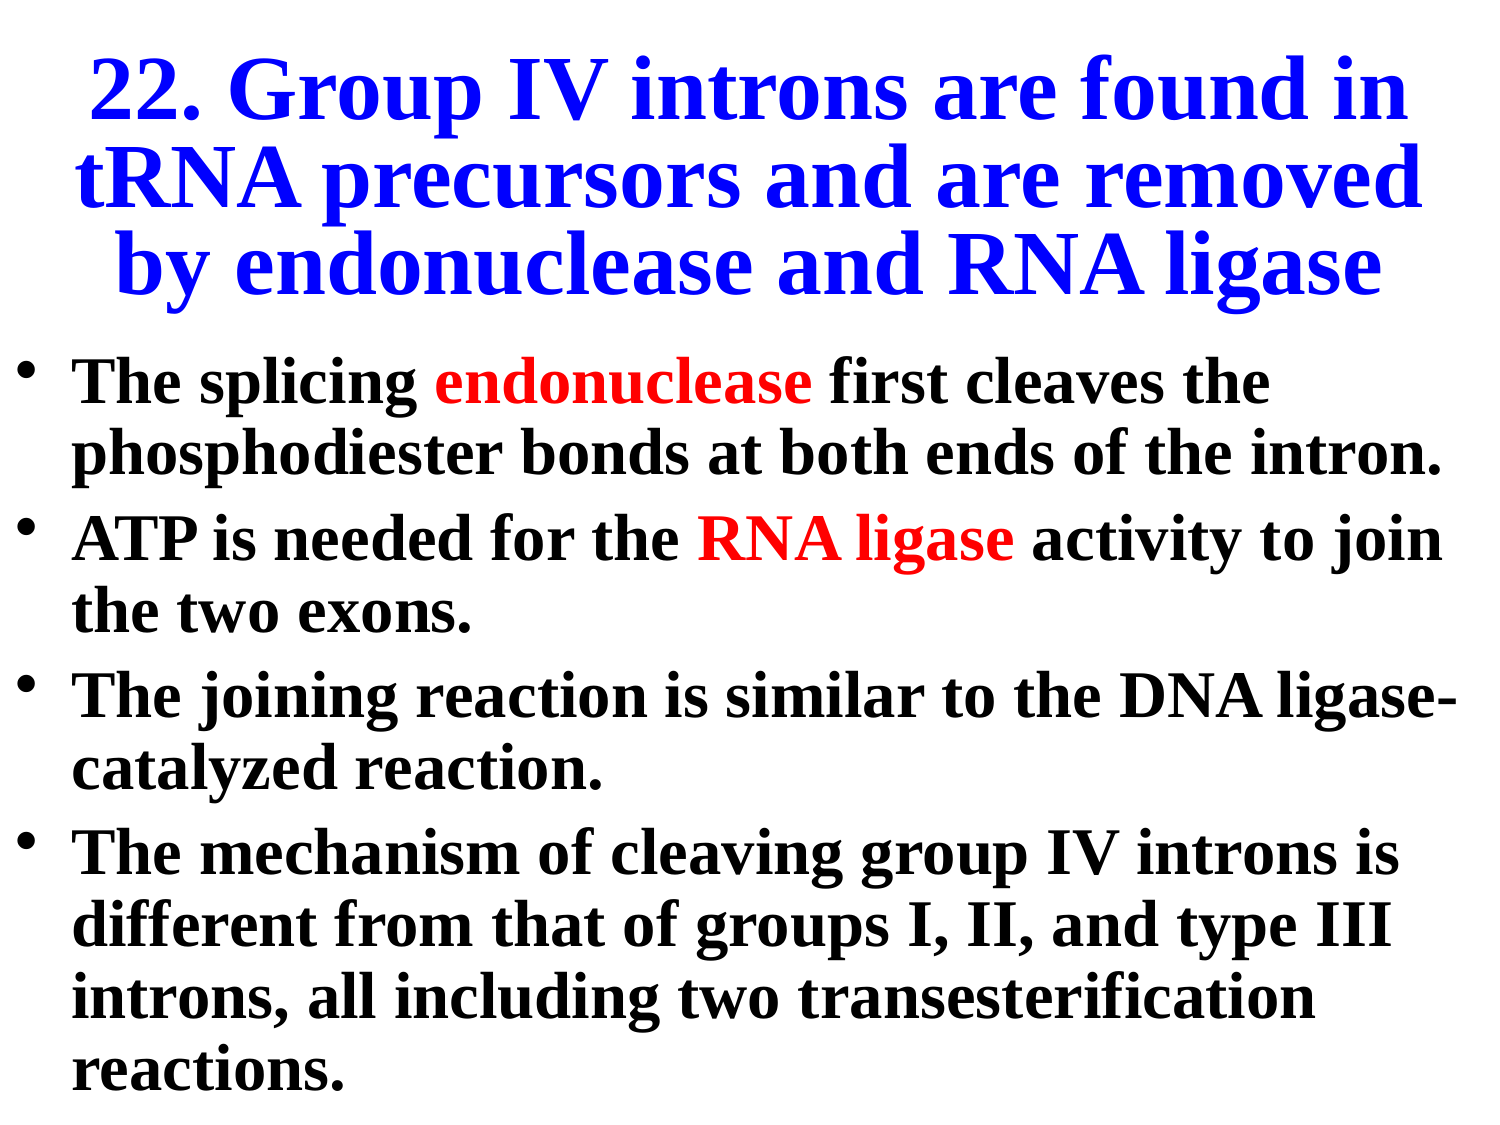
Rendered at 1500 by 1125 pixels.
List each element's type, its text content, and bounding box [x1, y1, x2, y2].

list The splicing endonuclease first cleaves the phosphodiester bonds at both ends of the intron. ATP is needed for the RNA ligase activity to join the two exons. The joining reaction is similar to the DNA ligase-catalyzed reaction. The mechanism of cleaving group IV introns is different from that of groups I, II, and type III introns, all including two transesterification reactions. [0, 337, 1500, 1125]
title 22. Group IV introns are found in tRNA precursors and are removed by endonuclease and RNA ligase [0, 66, 1500, 296]
